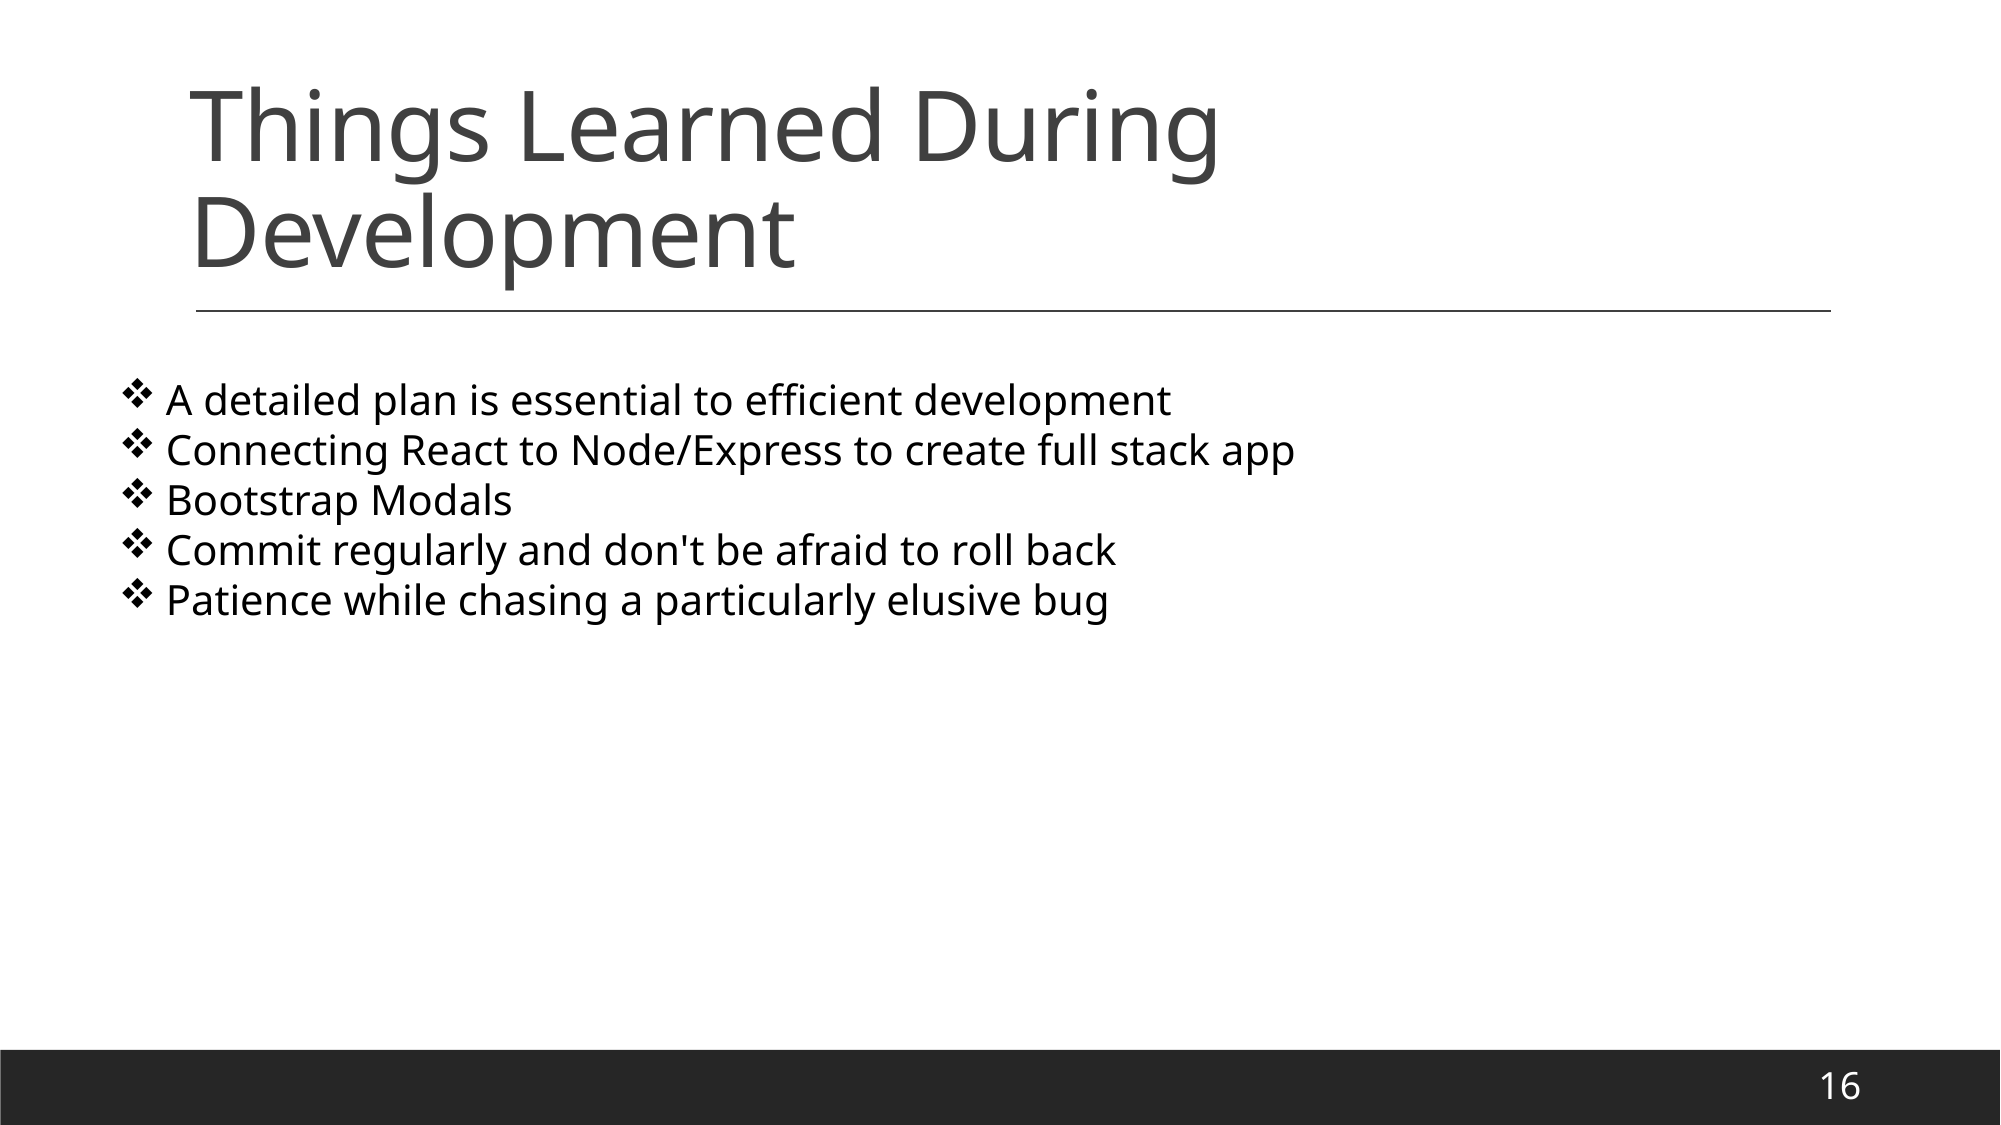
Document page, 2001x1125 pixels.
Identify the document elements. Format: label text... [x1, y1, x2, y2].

slide_number 16 [1803, 1057, 1932, 1118]
text_box A detailed plan is essential to efficient development Connecting React to Node/Express to create full stack app Bootstrap Modals Commit regularly and don't be afraid to roll back Patience while chasing a particularly elusive bug [104, 366, 1848, 632]
title Things Learned During Development [174, 58, 1825, 296]
